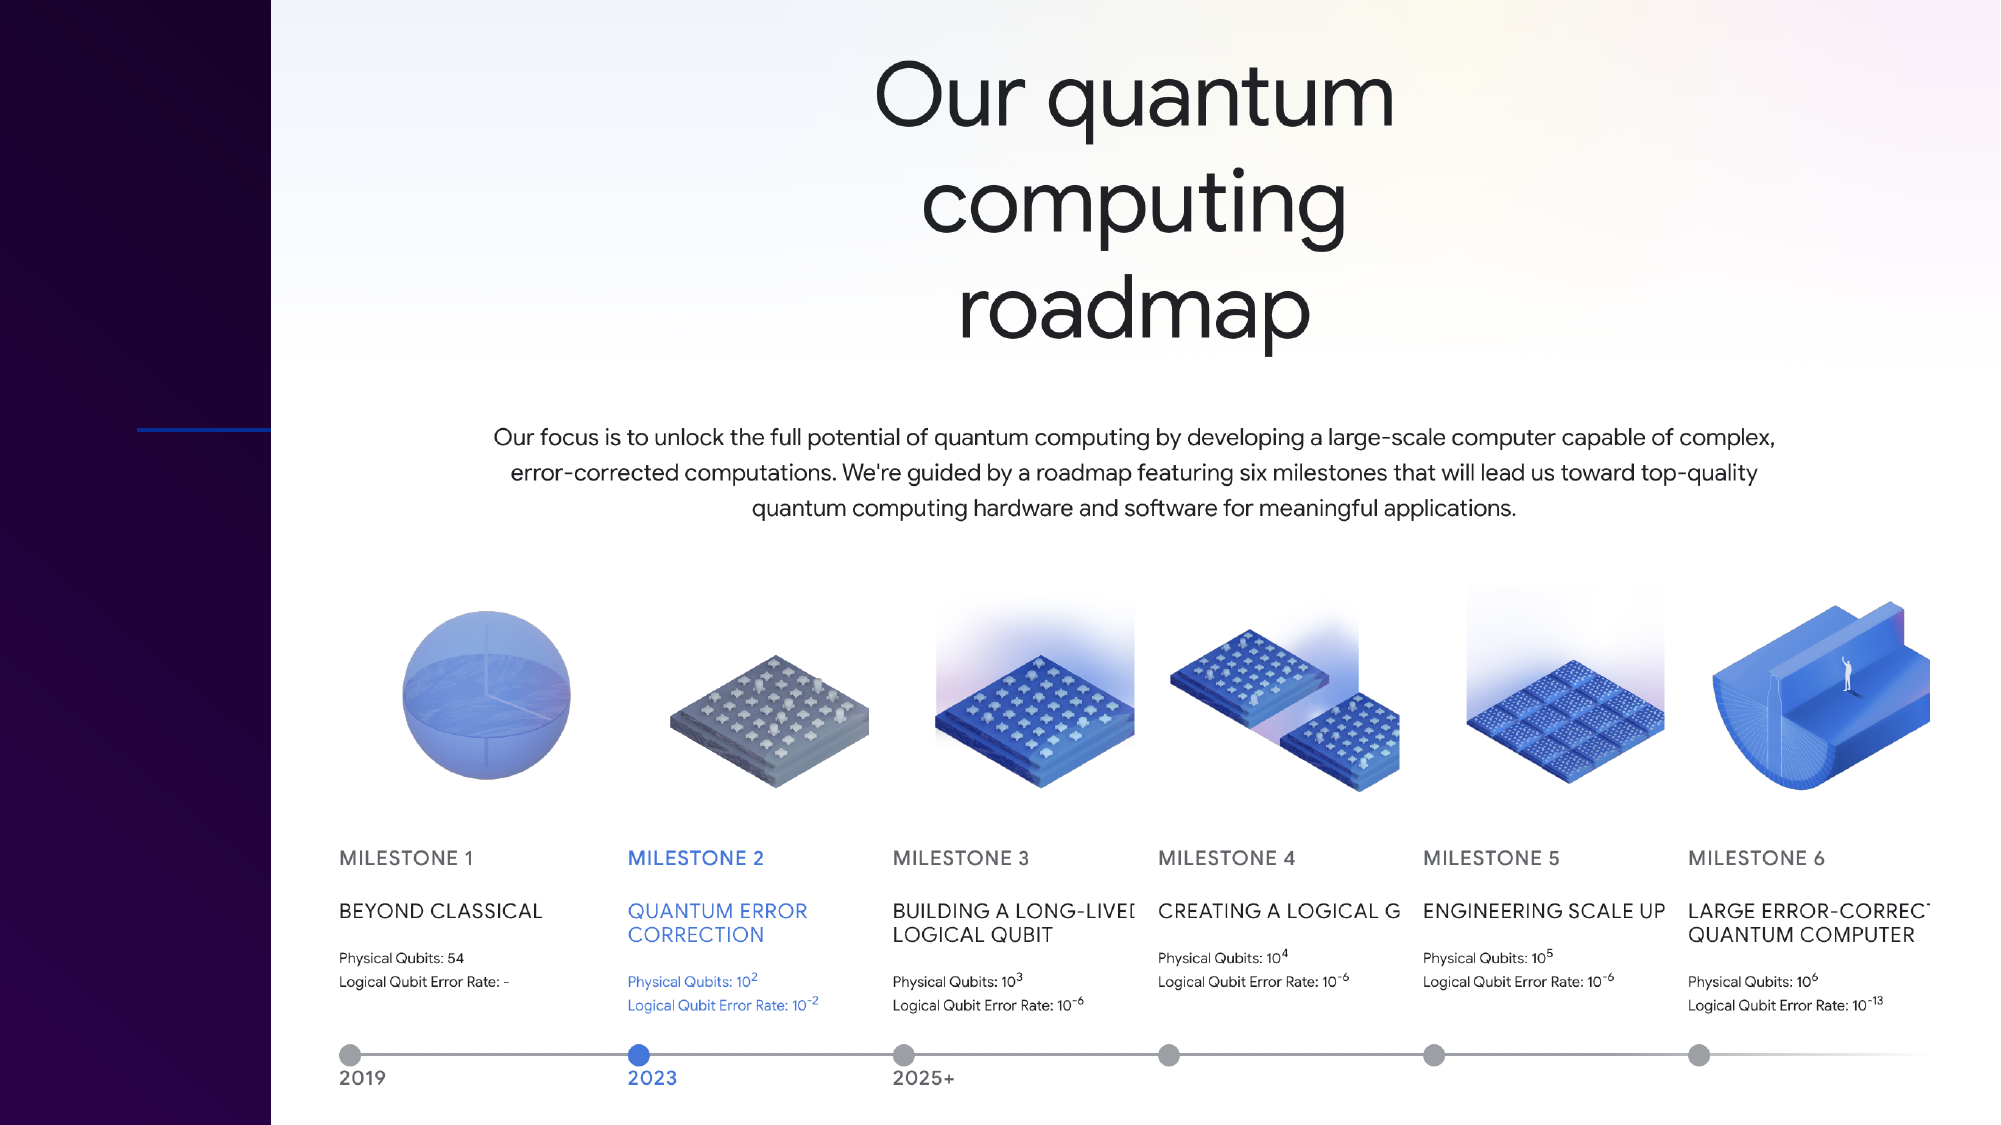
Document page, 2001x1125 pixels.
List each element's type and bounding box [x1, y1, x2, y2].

picture [271, 0, 2000, 1125]
